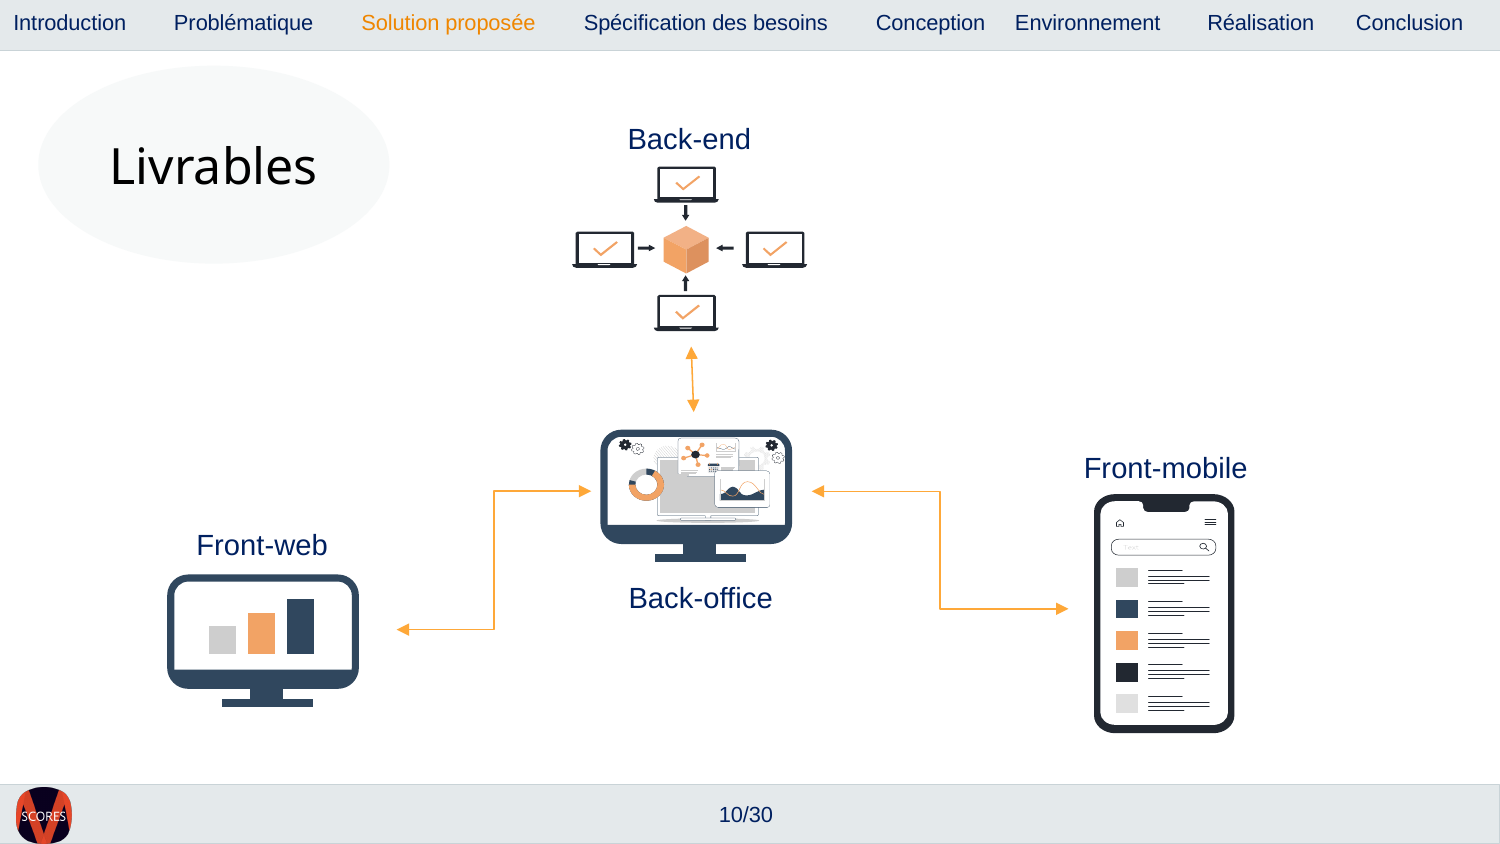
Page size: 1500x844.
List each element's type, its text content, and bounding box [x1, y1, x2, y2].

text_box Back-office [613, 572, 788, 622]
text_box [396, 490, 592, 630]
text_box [690, 346, 694, 413]
text_box Front-web [181, 519, 343, 569]
text_box Introduction Problématique Solution proposée Spécification des besoins Conception Environnement Réalisation Conclusion [0, 0, 1500, 52]
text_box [166, 574, 360, 708]
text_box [600, 429, 793, 563]
text_box 10/30 [0, 783, 1500, 844]
text_box Livrables [38, 65, 390, 264]
text_box Back-end [612, 112, 767, 163]
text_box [1093, 493, 1235, 734]
picture [15, 787, 73, 844]
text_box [811, 491, 1069, 610]
text_box Front-mobile [1069, 442, 1263, 492]
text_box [571, 166, 808, 332]
